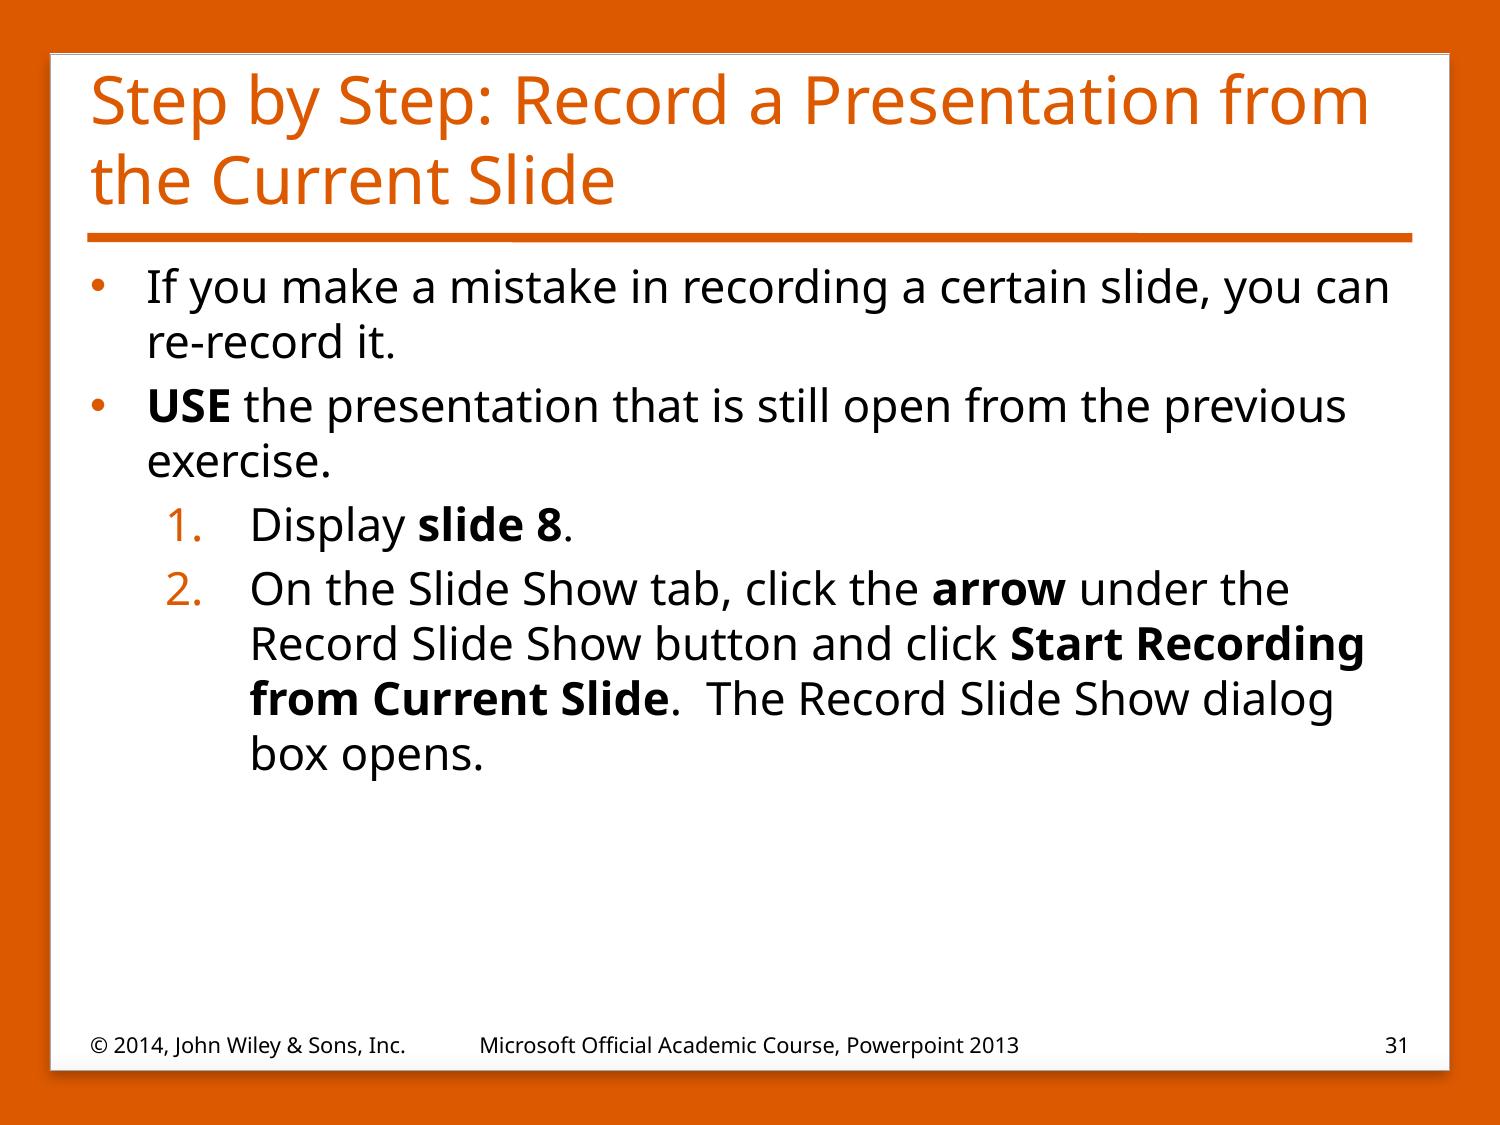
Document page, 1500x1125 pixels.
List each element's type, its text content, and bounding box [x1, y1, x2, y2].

list If you make a mistake in recording a certain slide, you can re-record it. USE the presentation that is still open from the previous exercise. Display slide 8. On the Slide Show tab, click the arrow under the Record Slide Show button and click Start Recording from Current Slide. The Record Slide Show dialog box opens. [75, 249, 1425, 1063]
slide_number © 2014, John Wiley & Sons, Inc. [74, 1024, 426, 1103]
title Step by Step: Record a Presentation from the Current Slide [74, 74, 1426, 226]
footer Microsoft Official Academic Course, Powerpoint 2013 [449, 1024, 1051, 1103]
slide_number 31 [1074, 1024, 1426, 1103]
